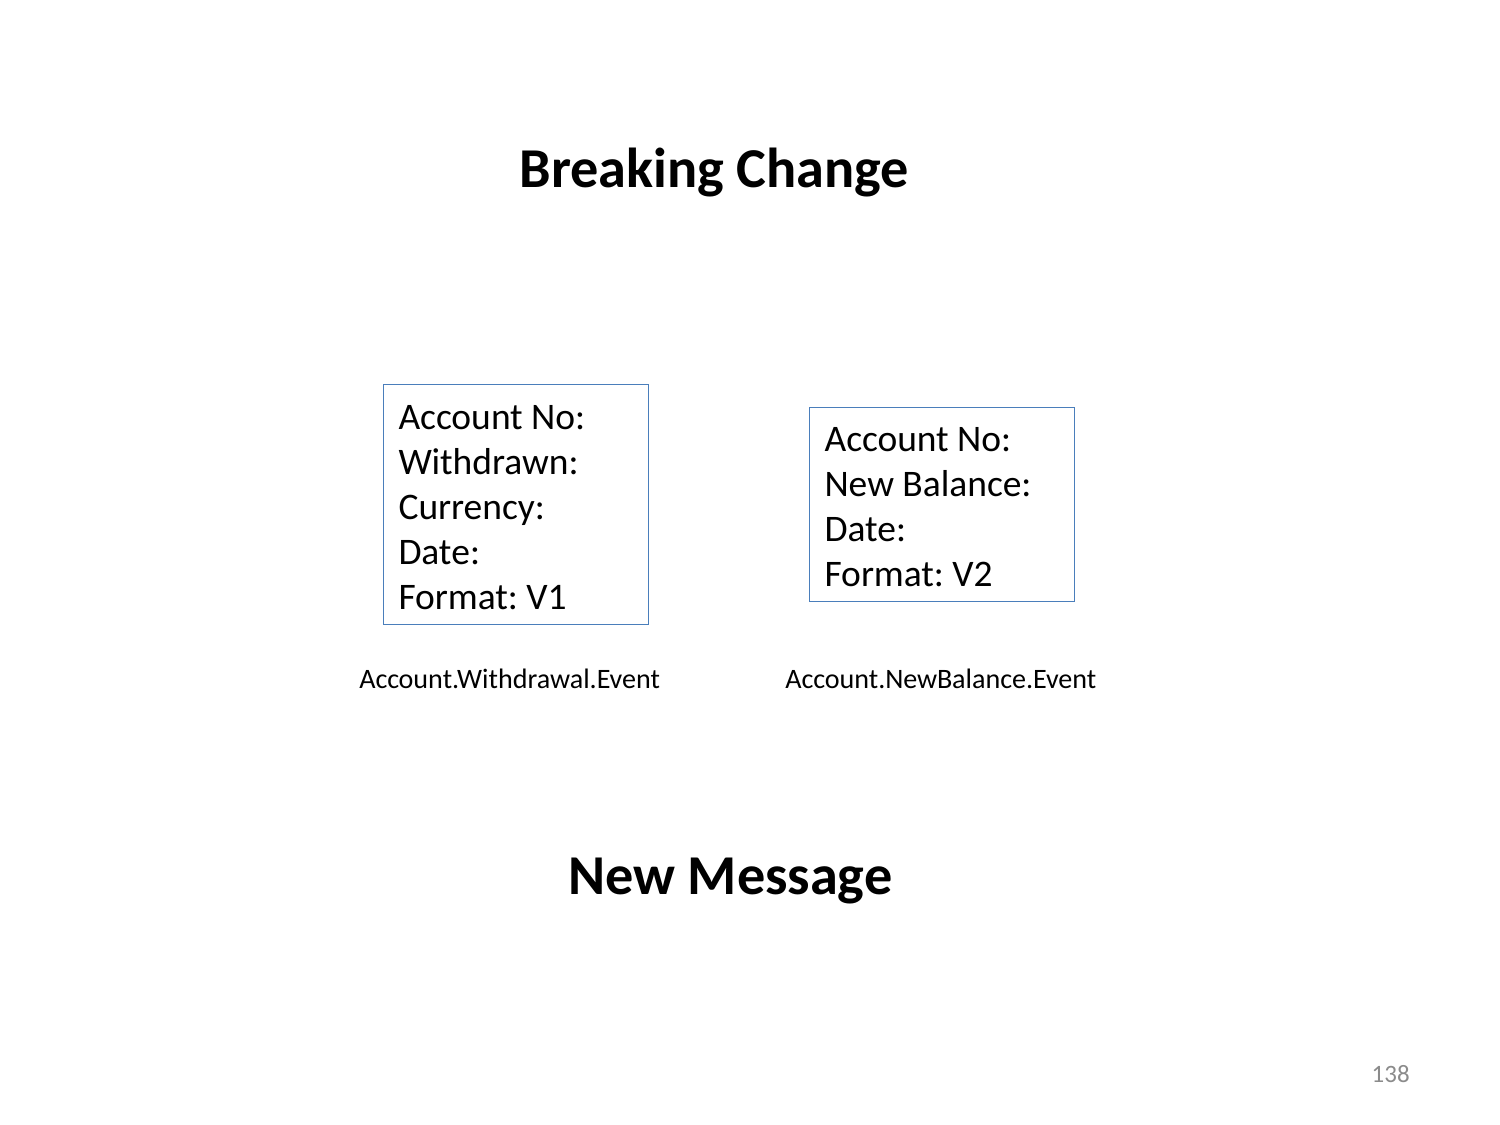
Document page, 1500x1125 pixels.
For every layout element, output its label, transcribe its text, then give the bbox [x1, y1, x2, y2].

text_box New Message [450, 830, 1010, 914]
text_box Account.Withdrawal.Event [344, 653, 689, 702]
text_box Account No: New Balance: Date: Format: V2 [809, 407, 1075, 602]
slide_number 138 [1074, 1042, 1425, 1103]
text_box Breaking Change [435, 123, 995, 207]
text_box Account.NewBalance.Event [770, 653, 1115, 702]
text_box Account No: Withdrawn: Currency: Date: Format: V1 [383, 384, 649, 625]
